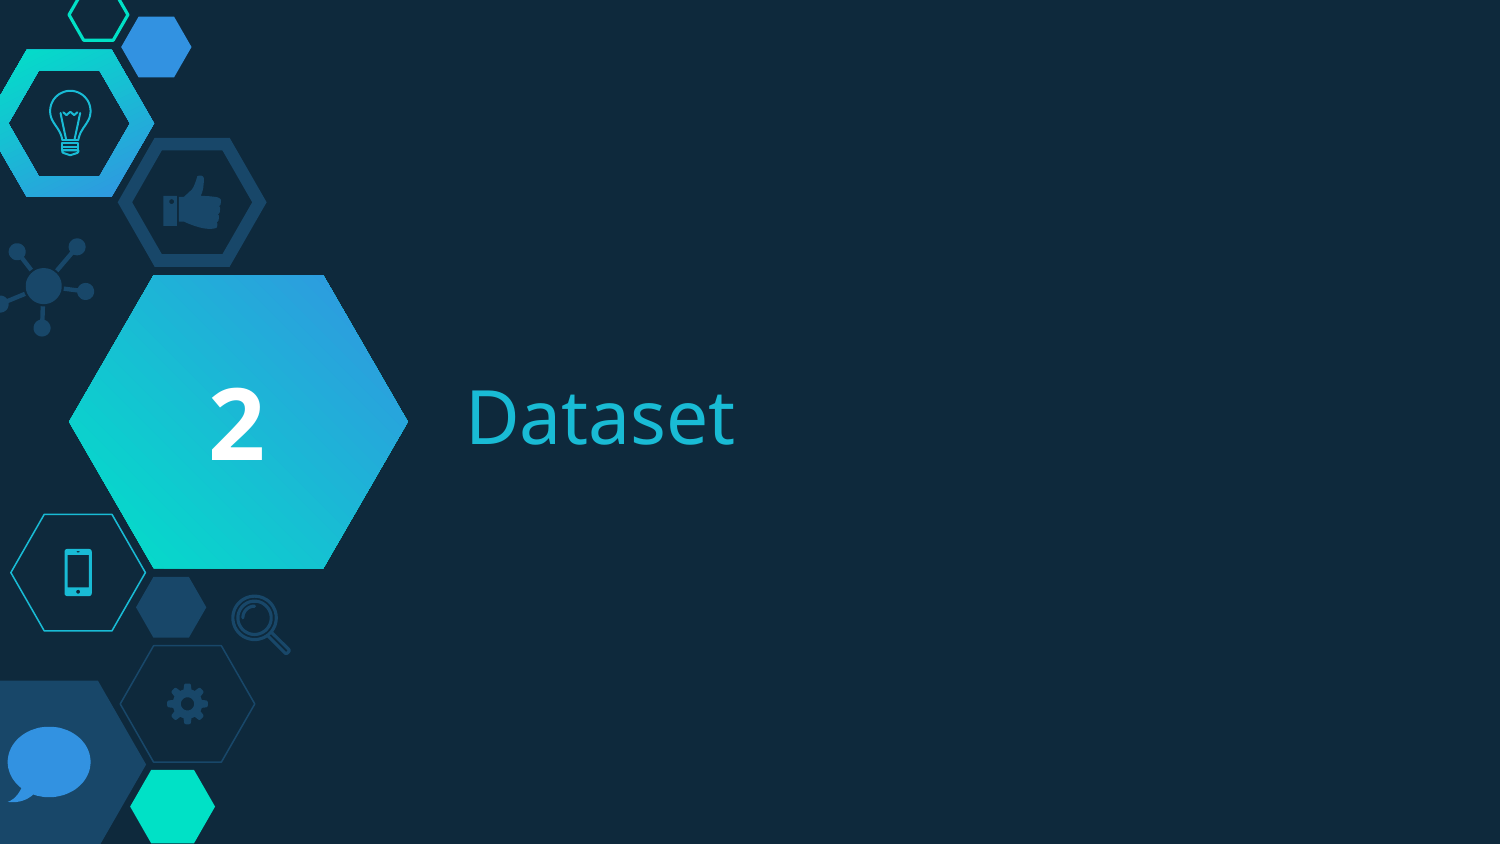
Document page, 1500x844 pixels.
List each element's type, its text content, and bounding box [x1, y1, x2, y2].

title Dataset [450, 284, 1375, 475]
text_box 2 [67, 274, 407, 566]
